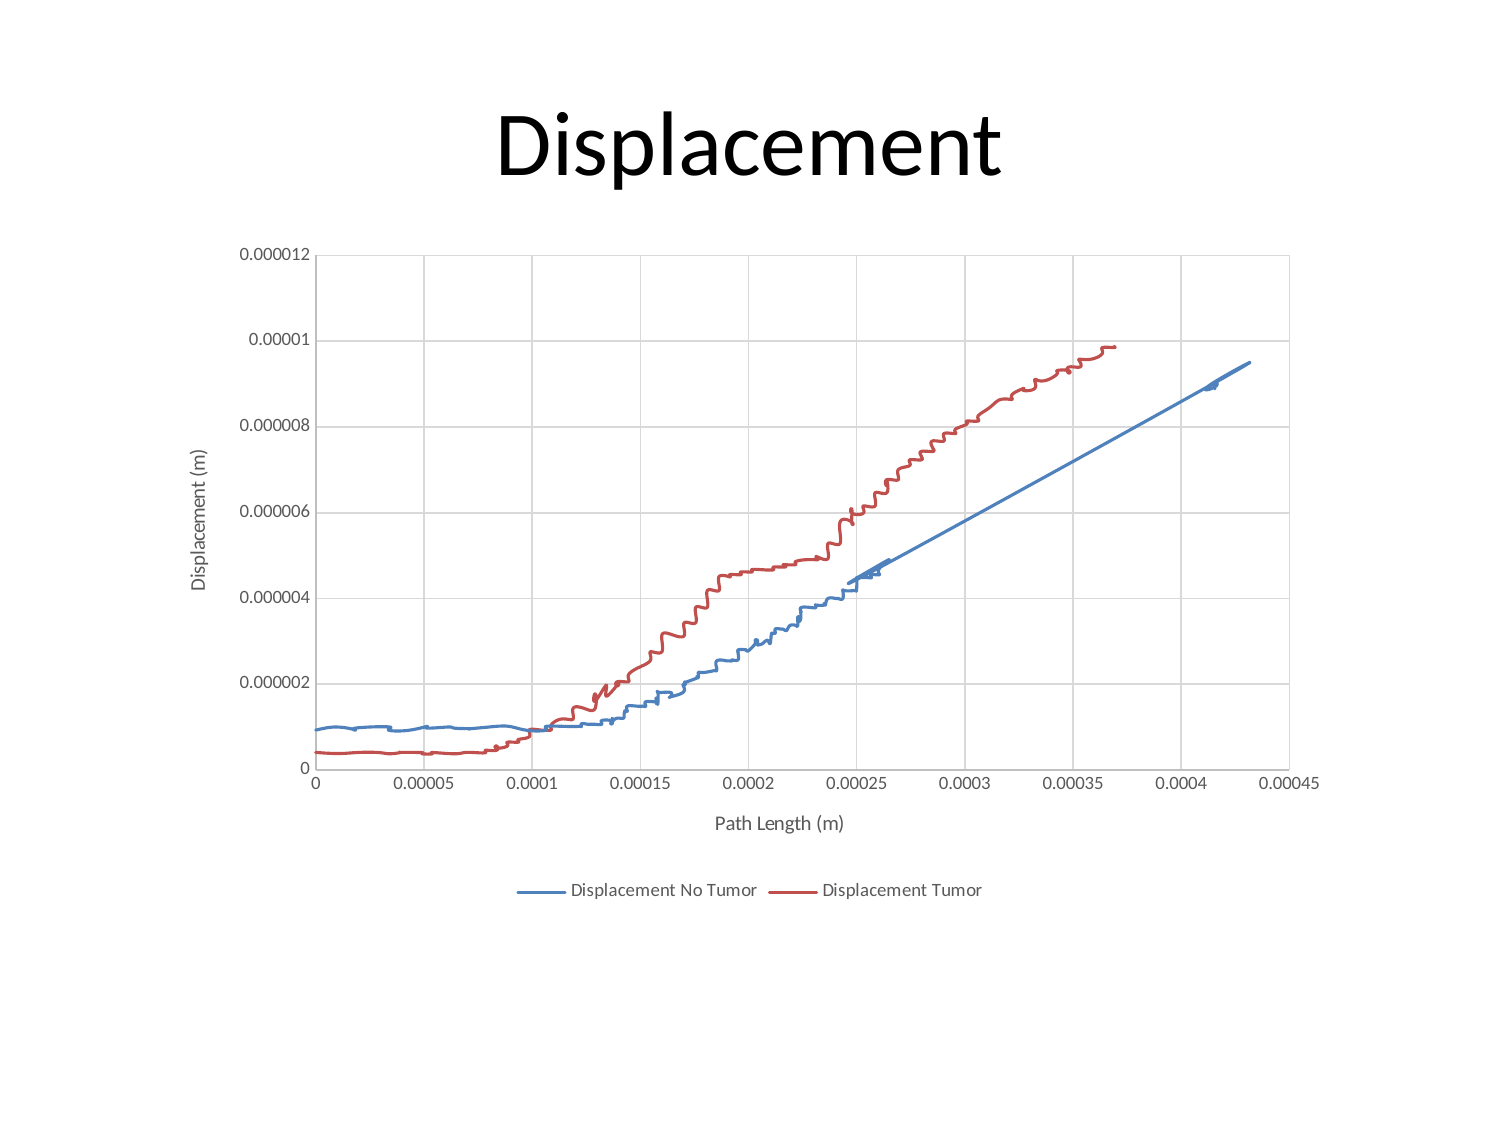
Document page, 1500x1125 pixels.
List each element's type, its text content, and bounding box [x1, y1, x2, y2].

title Displacement [75, 45, 1425, 233]
chart [155, 232, 1344, 908]
